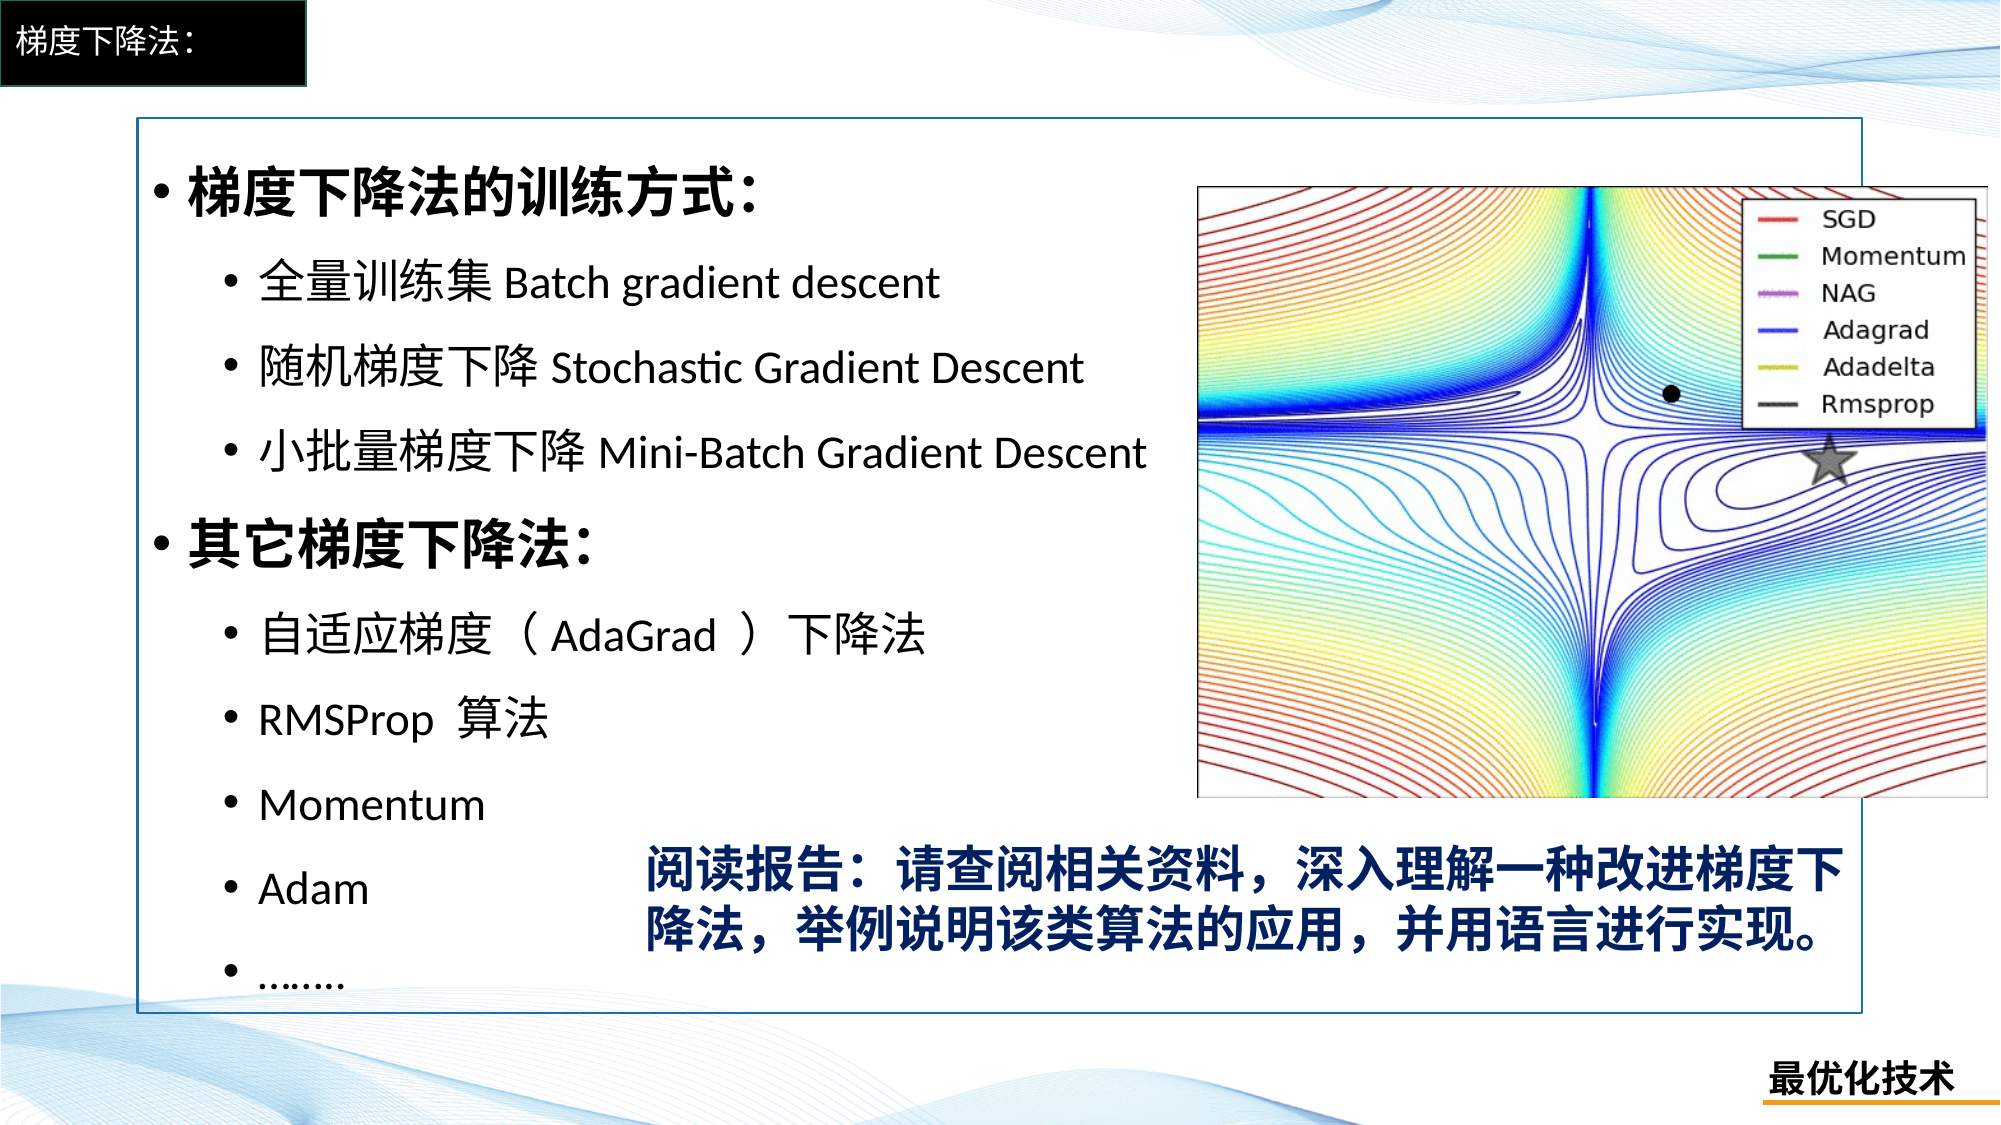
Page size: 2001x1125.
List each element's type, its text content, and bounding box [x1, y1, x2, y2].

picture [885, 1, 1999, 148]
title 梯度下降法： [0, 0, 1725, 86]
picture [2, 977, 1590, 1125]
list 梯度下降法的训练方式： 全量训练集Batch gradient descent 随机梯度下降Stochastic Gradient Descent 小批量梯度下降Mini-Batch Gradient Descent 其它梯度下降法： 自适应梯度（AdaGrad ）下降法 RMSProp 算法 Momentum Adam …….. [136, 117, 1863, 1014]
text_box 阅读报告：请查阅相关资料，深入理解一种改进梯度下降法，举例说明该类算法的应用，并用语言进行实现。 [630, 829, 1888, 965]
picture [1197, 186, 1988, 798]
